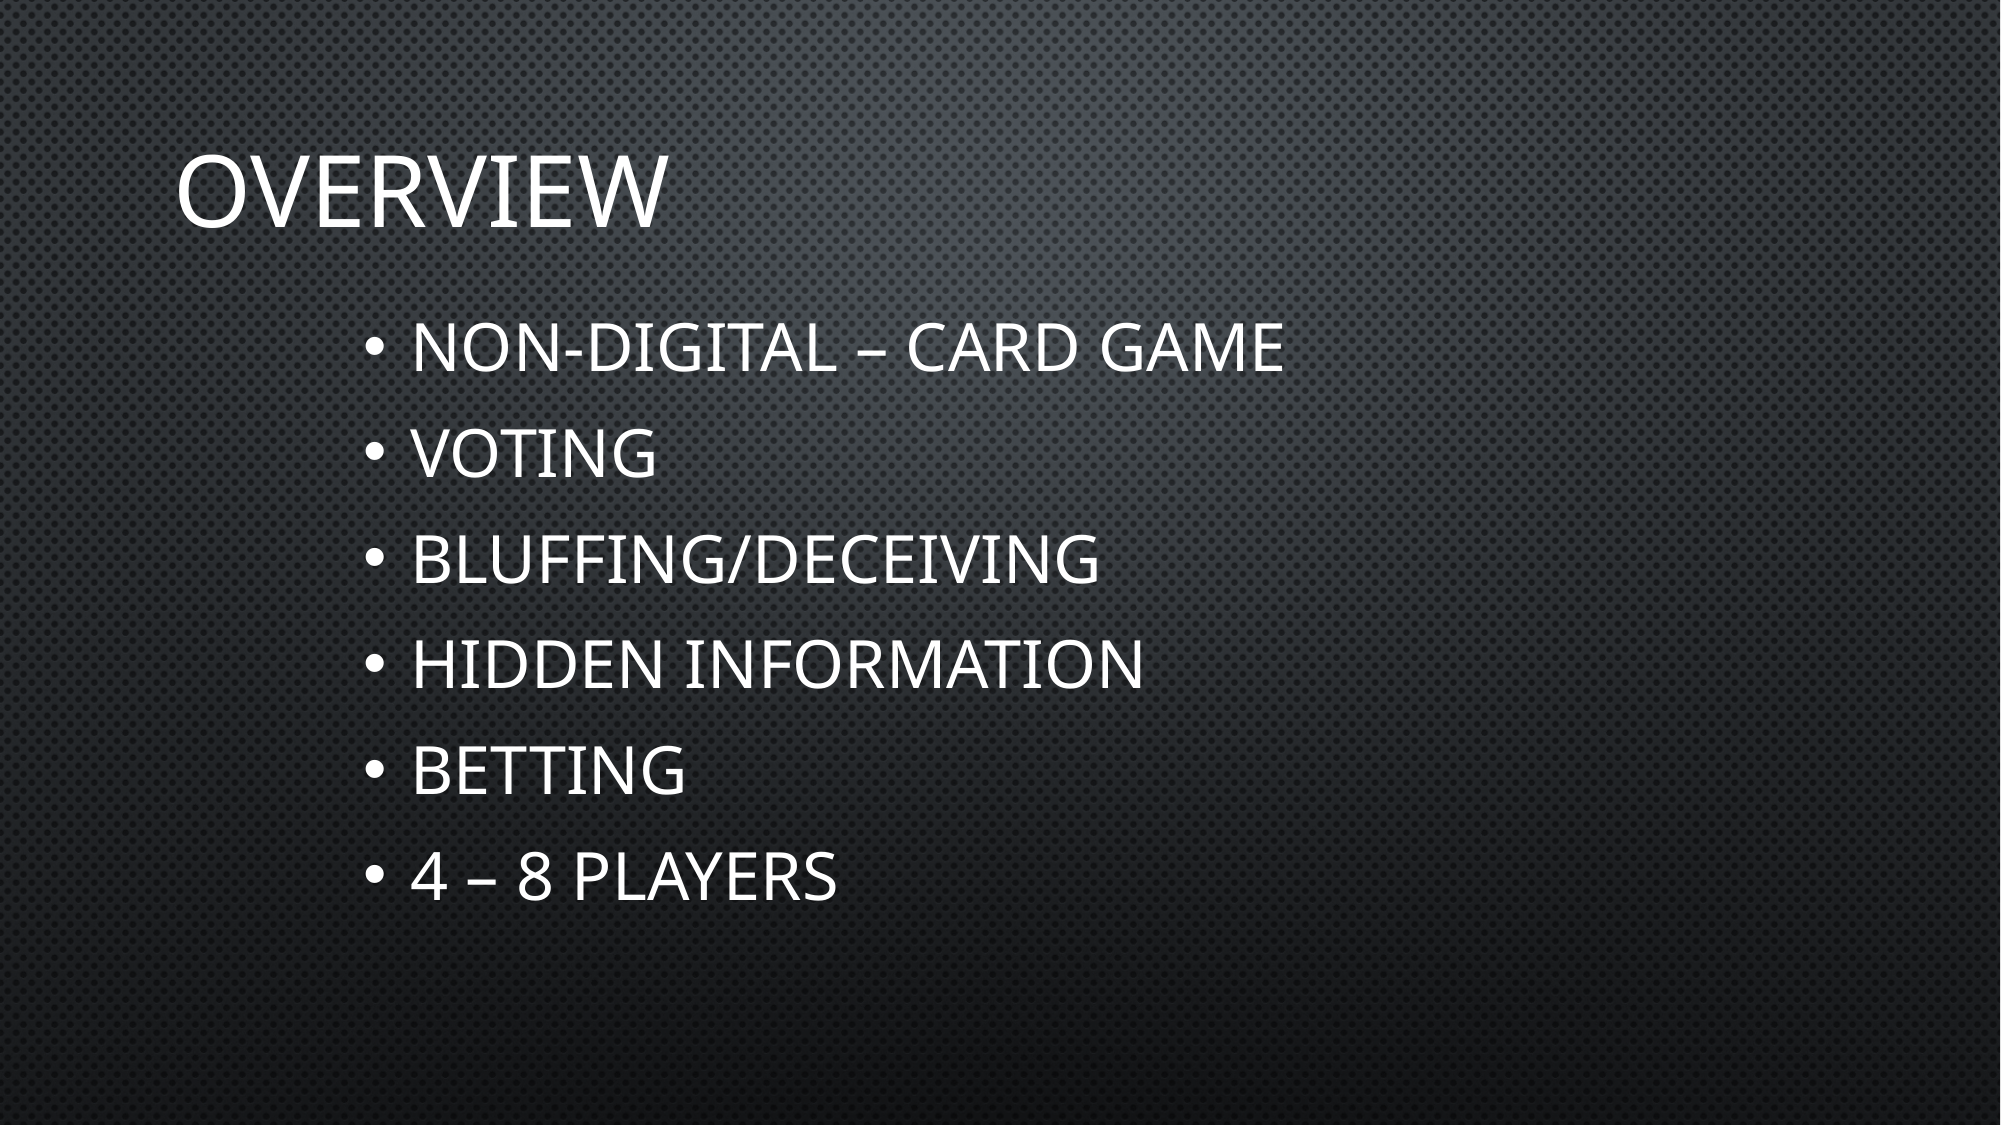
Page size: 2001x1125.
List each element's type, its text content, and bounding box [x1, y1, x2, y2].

picture [0, 0, 2001, 1125]
title OVERVIEW [158, 30, 1783, 344]
list Non-Digital – Card Game Voting Bluffing/Deceiving Hidden Information Betting 4 – 8 Players [348, 355, 1477, 1066]
